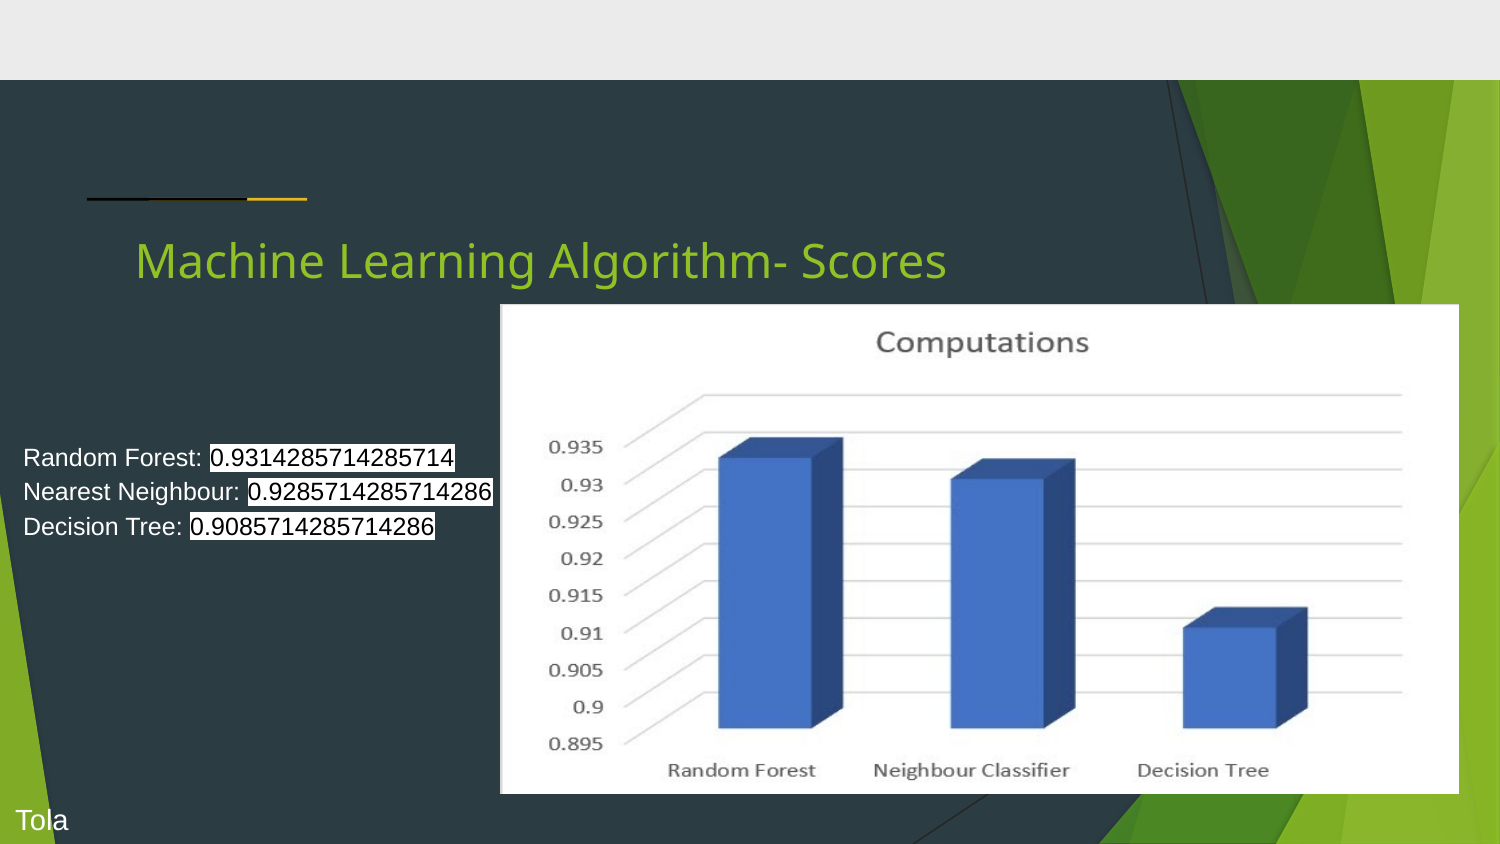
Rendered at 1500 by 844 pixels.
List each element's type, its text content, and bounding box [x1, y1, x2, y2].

title Machine Learning Algorithm- Scores [119, 216, 1381, 305]
text_box Tola [0, 793, 170, 844]
text_box Random Forest: 0.9314285714285714 Nearest Neighbour: 0.9285714285714286 Decision Tree: 0.9085714285714286 [8, 421, 495, 556]
picture [499, 303, 1460, 795]
